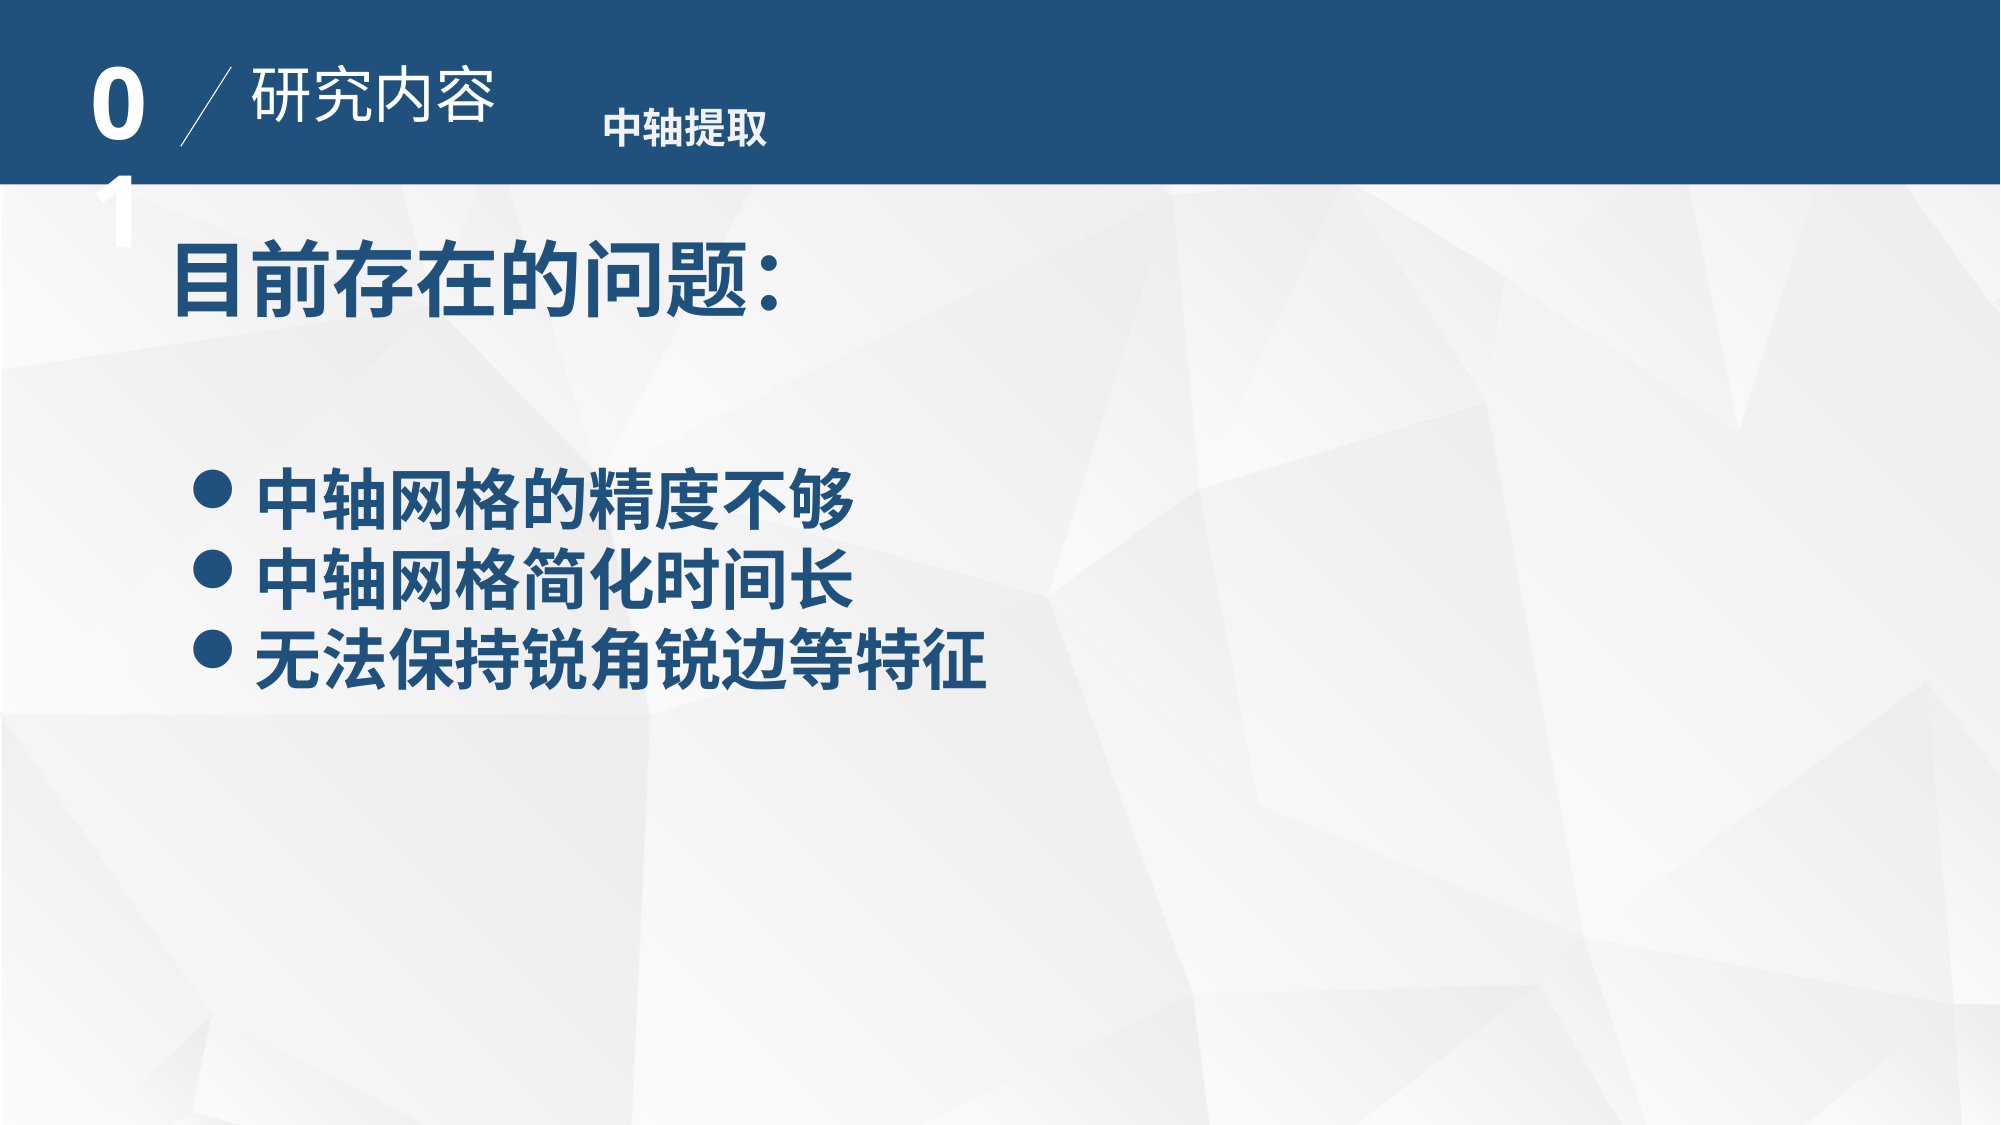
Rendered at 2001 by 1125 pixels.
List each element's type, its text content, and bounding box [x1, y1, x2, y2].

list 研究内容 [235, 57, 989, 139]
list 01 [75, 45, 218, 212]
text_box 中轴网格的精度不够 中轴网格简化时间长 无法保持锐角锐边等特征 [173, 450, 1780, 706]
text_box 中轴提取 [569, 94, 800, 160]
picture [0, 0, 2001, 1125]
text_box 目前存在的问题： [151, 219, 847, 335]
